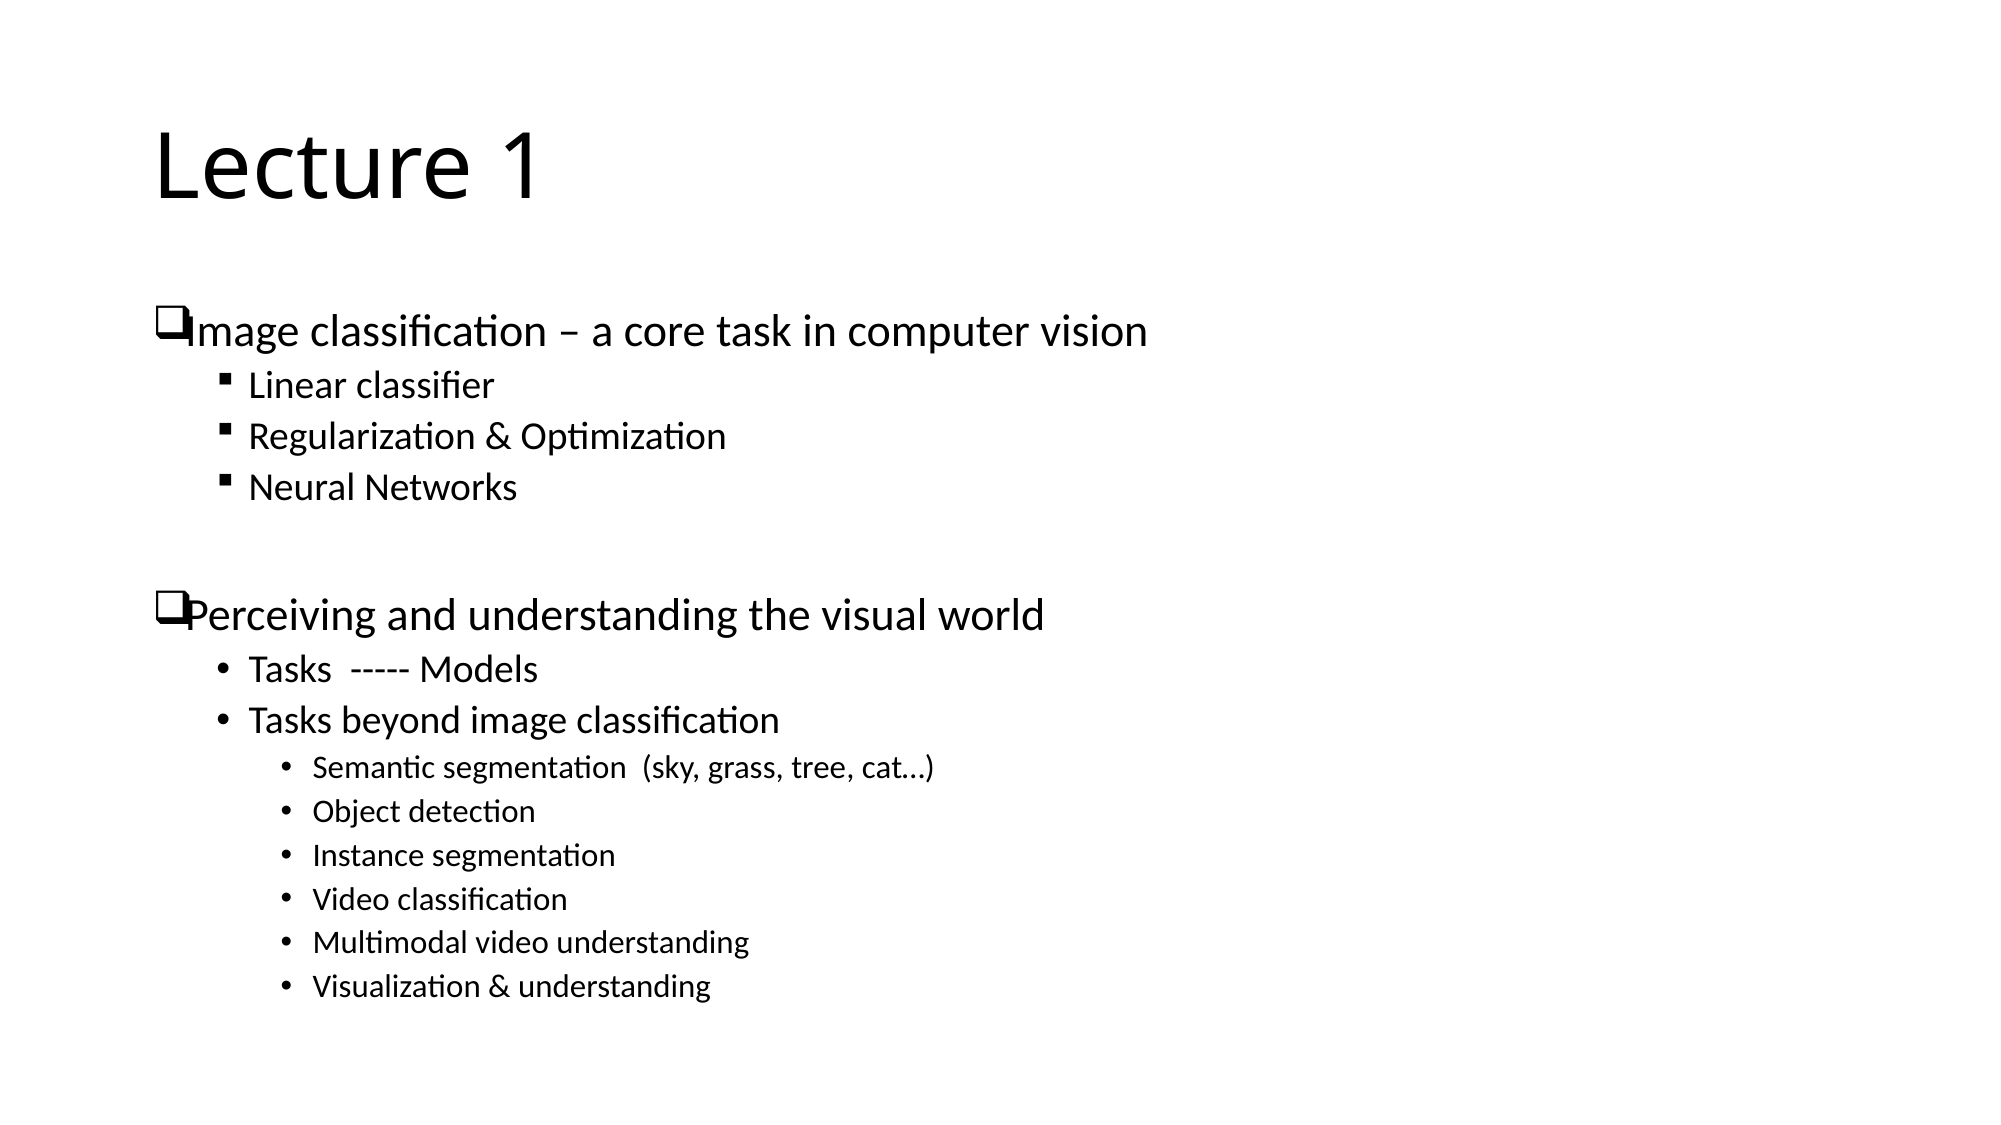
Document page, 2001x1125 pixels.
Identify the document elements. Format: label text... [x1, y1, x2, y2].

list Image classification – a core task in computer vision Linear classifier Regularization & Optimization Neural Networks Perceiving and understanding the visual world Tasks ----- Models Tasks beyond image classification Semantic segmentation (sky, grass, tree, cat…) Object detection Instance segmentation Video classification Multimodal video understanding Visualization & understanding [137, 299, 1863, 1014]
title Lecture 1 [137, 59, 1863, 278]
